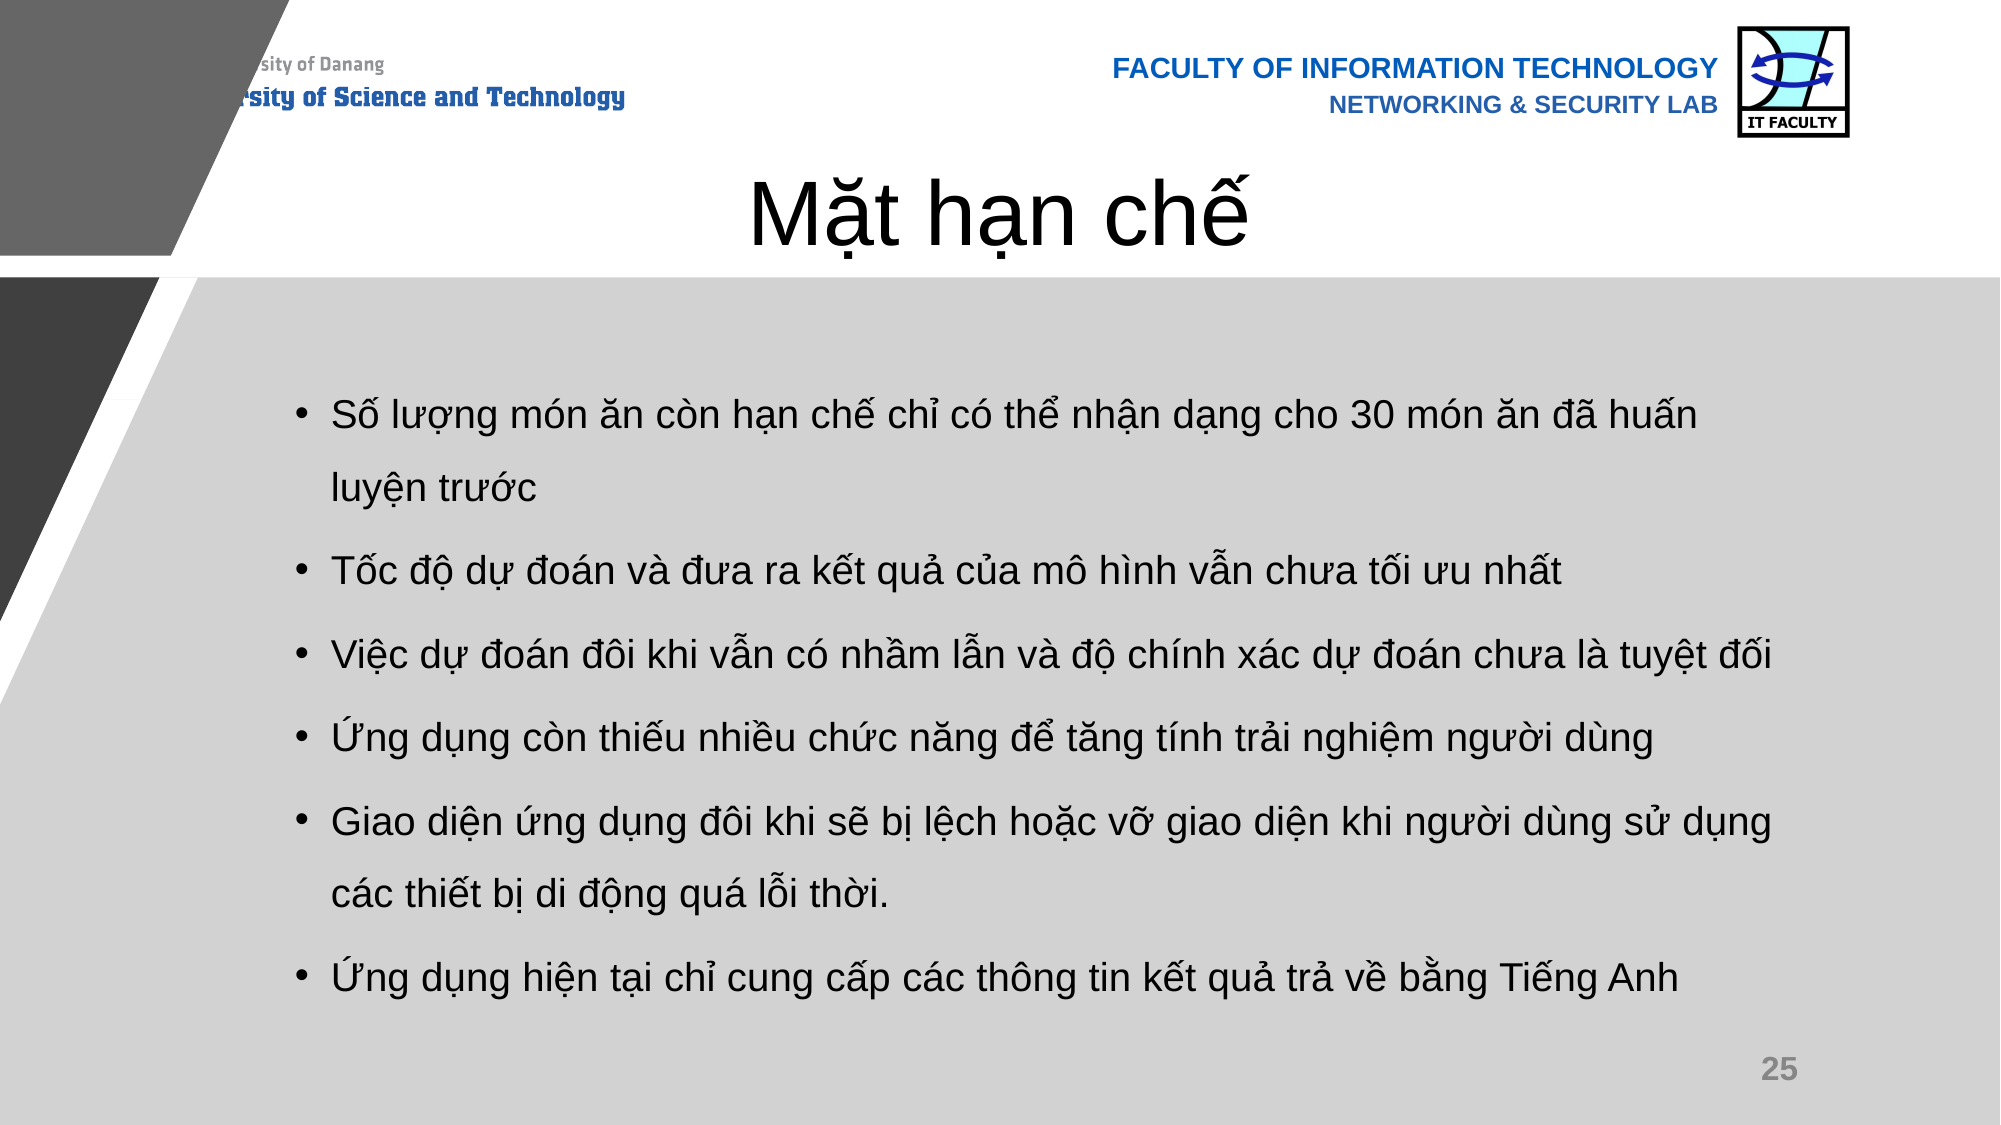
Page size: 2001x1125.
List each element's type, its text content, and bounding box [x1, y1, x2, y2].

text_box [0, 276, 2000, 1125]
text_box [0, 0, 291, 257]
text_box Số lượng món ăn còn hạn chế chỉ có thể nhận dạng cho 30 món ăn đã huấn luyện trước Tốc độ dự đoán và đưa ra kết quả của mô hình vẫn chưa tối ưu nhất Việc dự đoán đôi khi vẫn có nhầm lẫn và độ chính xác dự đoán chưa là tuyệt đối Ứng dụng còn thiếu nhiều chức năng để tăng tính trải nghiệm người dùng Giao diện ứng dụng đôi khi sẽ bị lệch hoặc vỡ giao diện khi người dùng sử dụng các thiết bị di động quá lỗi thời. Ứng dụng hiện tại chỉ cung cấp các thông tin kết quả trả về bằng Tiếng Anh [271, 356, 1808, 1125]
text_box Mặt hạn chế [231, 153, 1769, 276]
text_box [0, 276, 162, 622]
picture [1733, 22, 1854, 142]
picture [226, 2, 641, 141]
